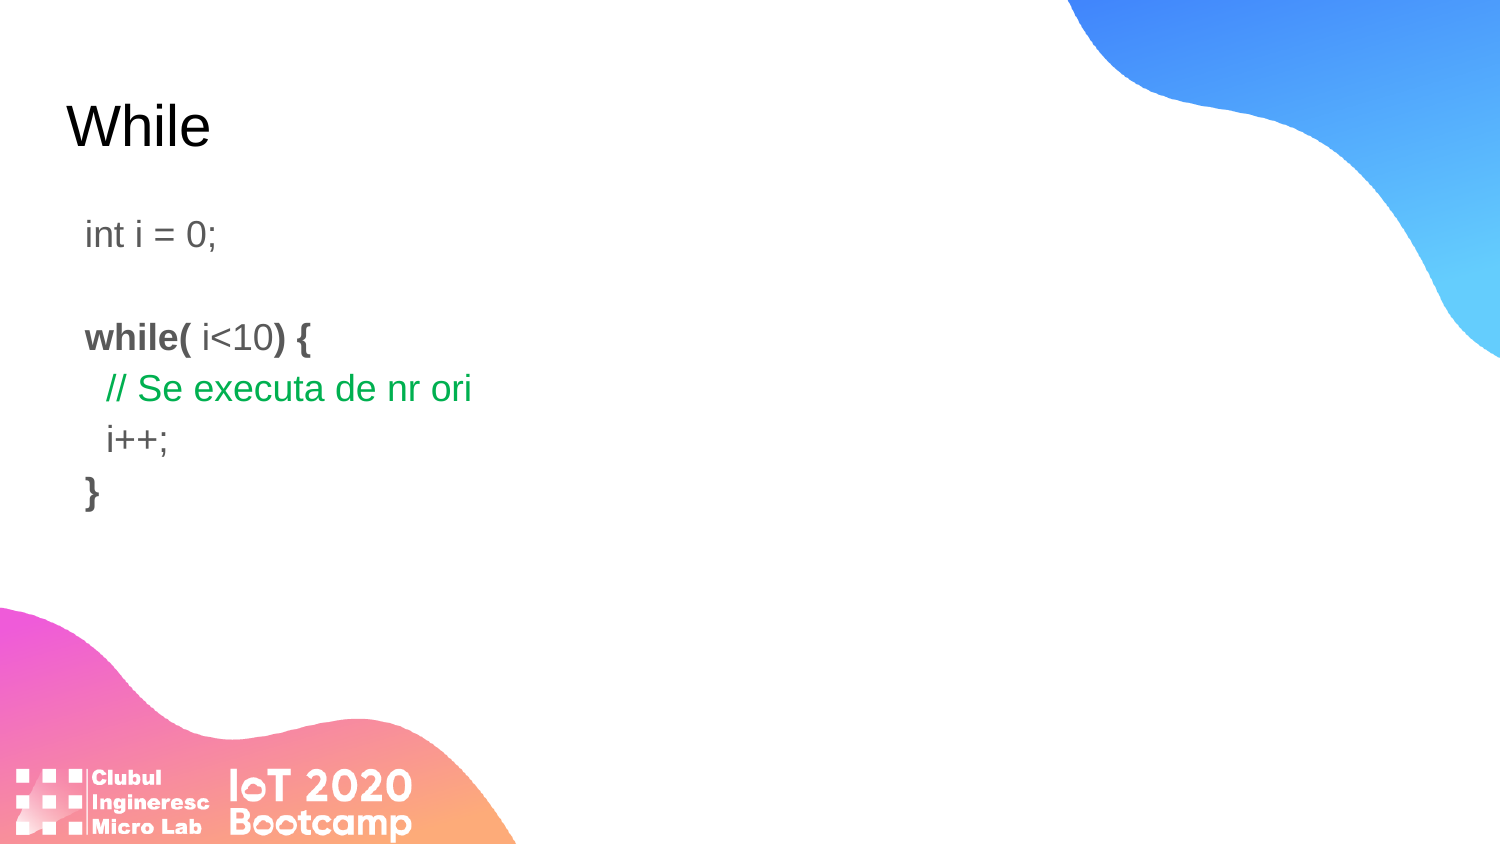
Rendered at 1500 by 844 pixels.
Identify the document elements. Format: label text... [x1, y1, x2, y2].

picture [0, 0, 1500, 844]
title While [51, 72, 1449, 167]
list int i = 0; while( i<10) { // Se executa de nr ori i++; } [51, 189, 1449, 750]
